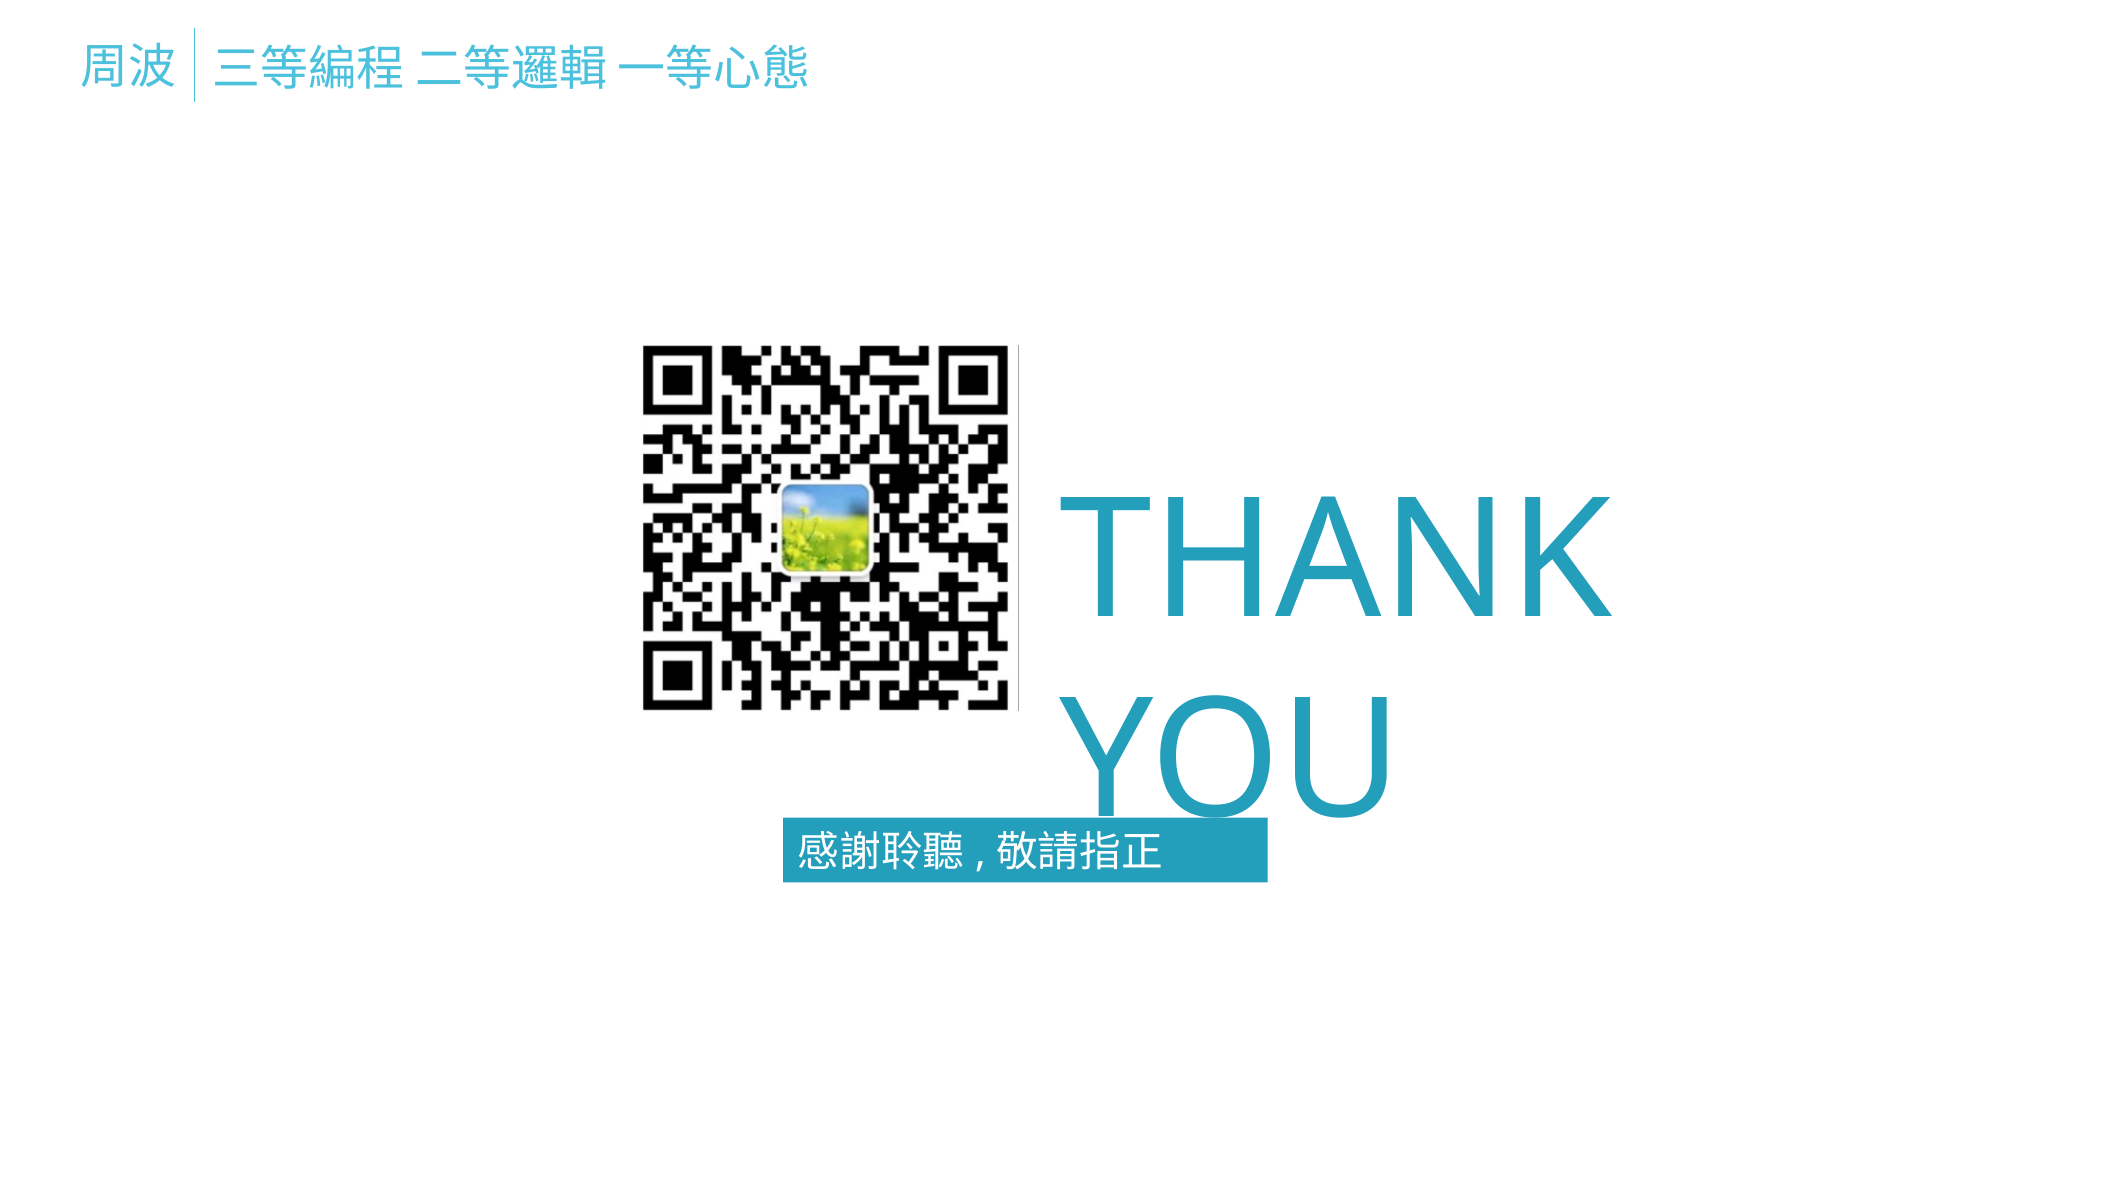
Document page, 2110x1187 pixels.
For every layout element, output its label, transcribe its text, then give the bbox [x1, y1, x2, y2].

text_box 感謝聆聽,敬請指正 [783, 817, 1268, 883]
picture [642, 345, 1010, 712]
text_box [64, 28, 831, 104]
text_box THANK YOU [1059, 449, 1811, 850]
